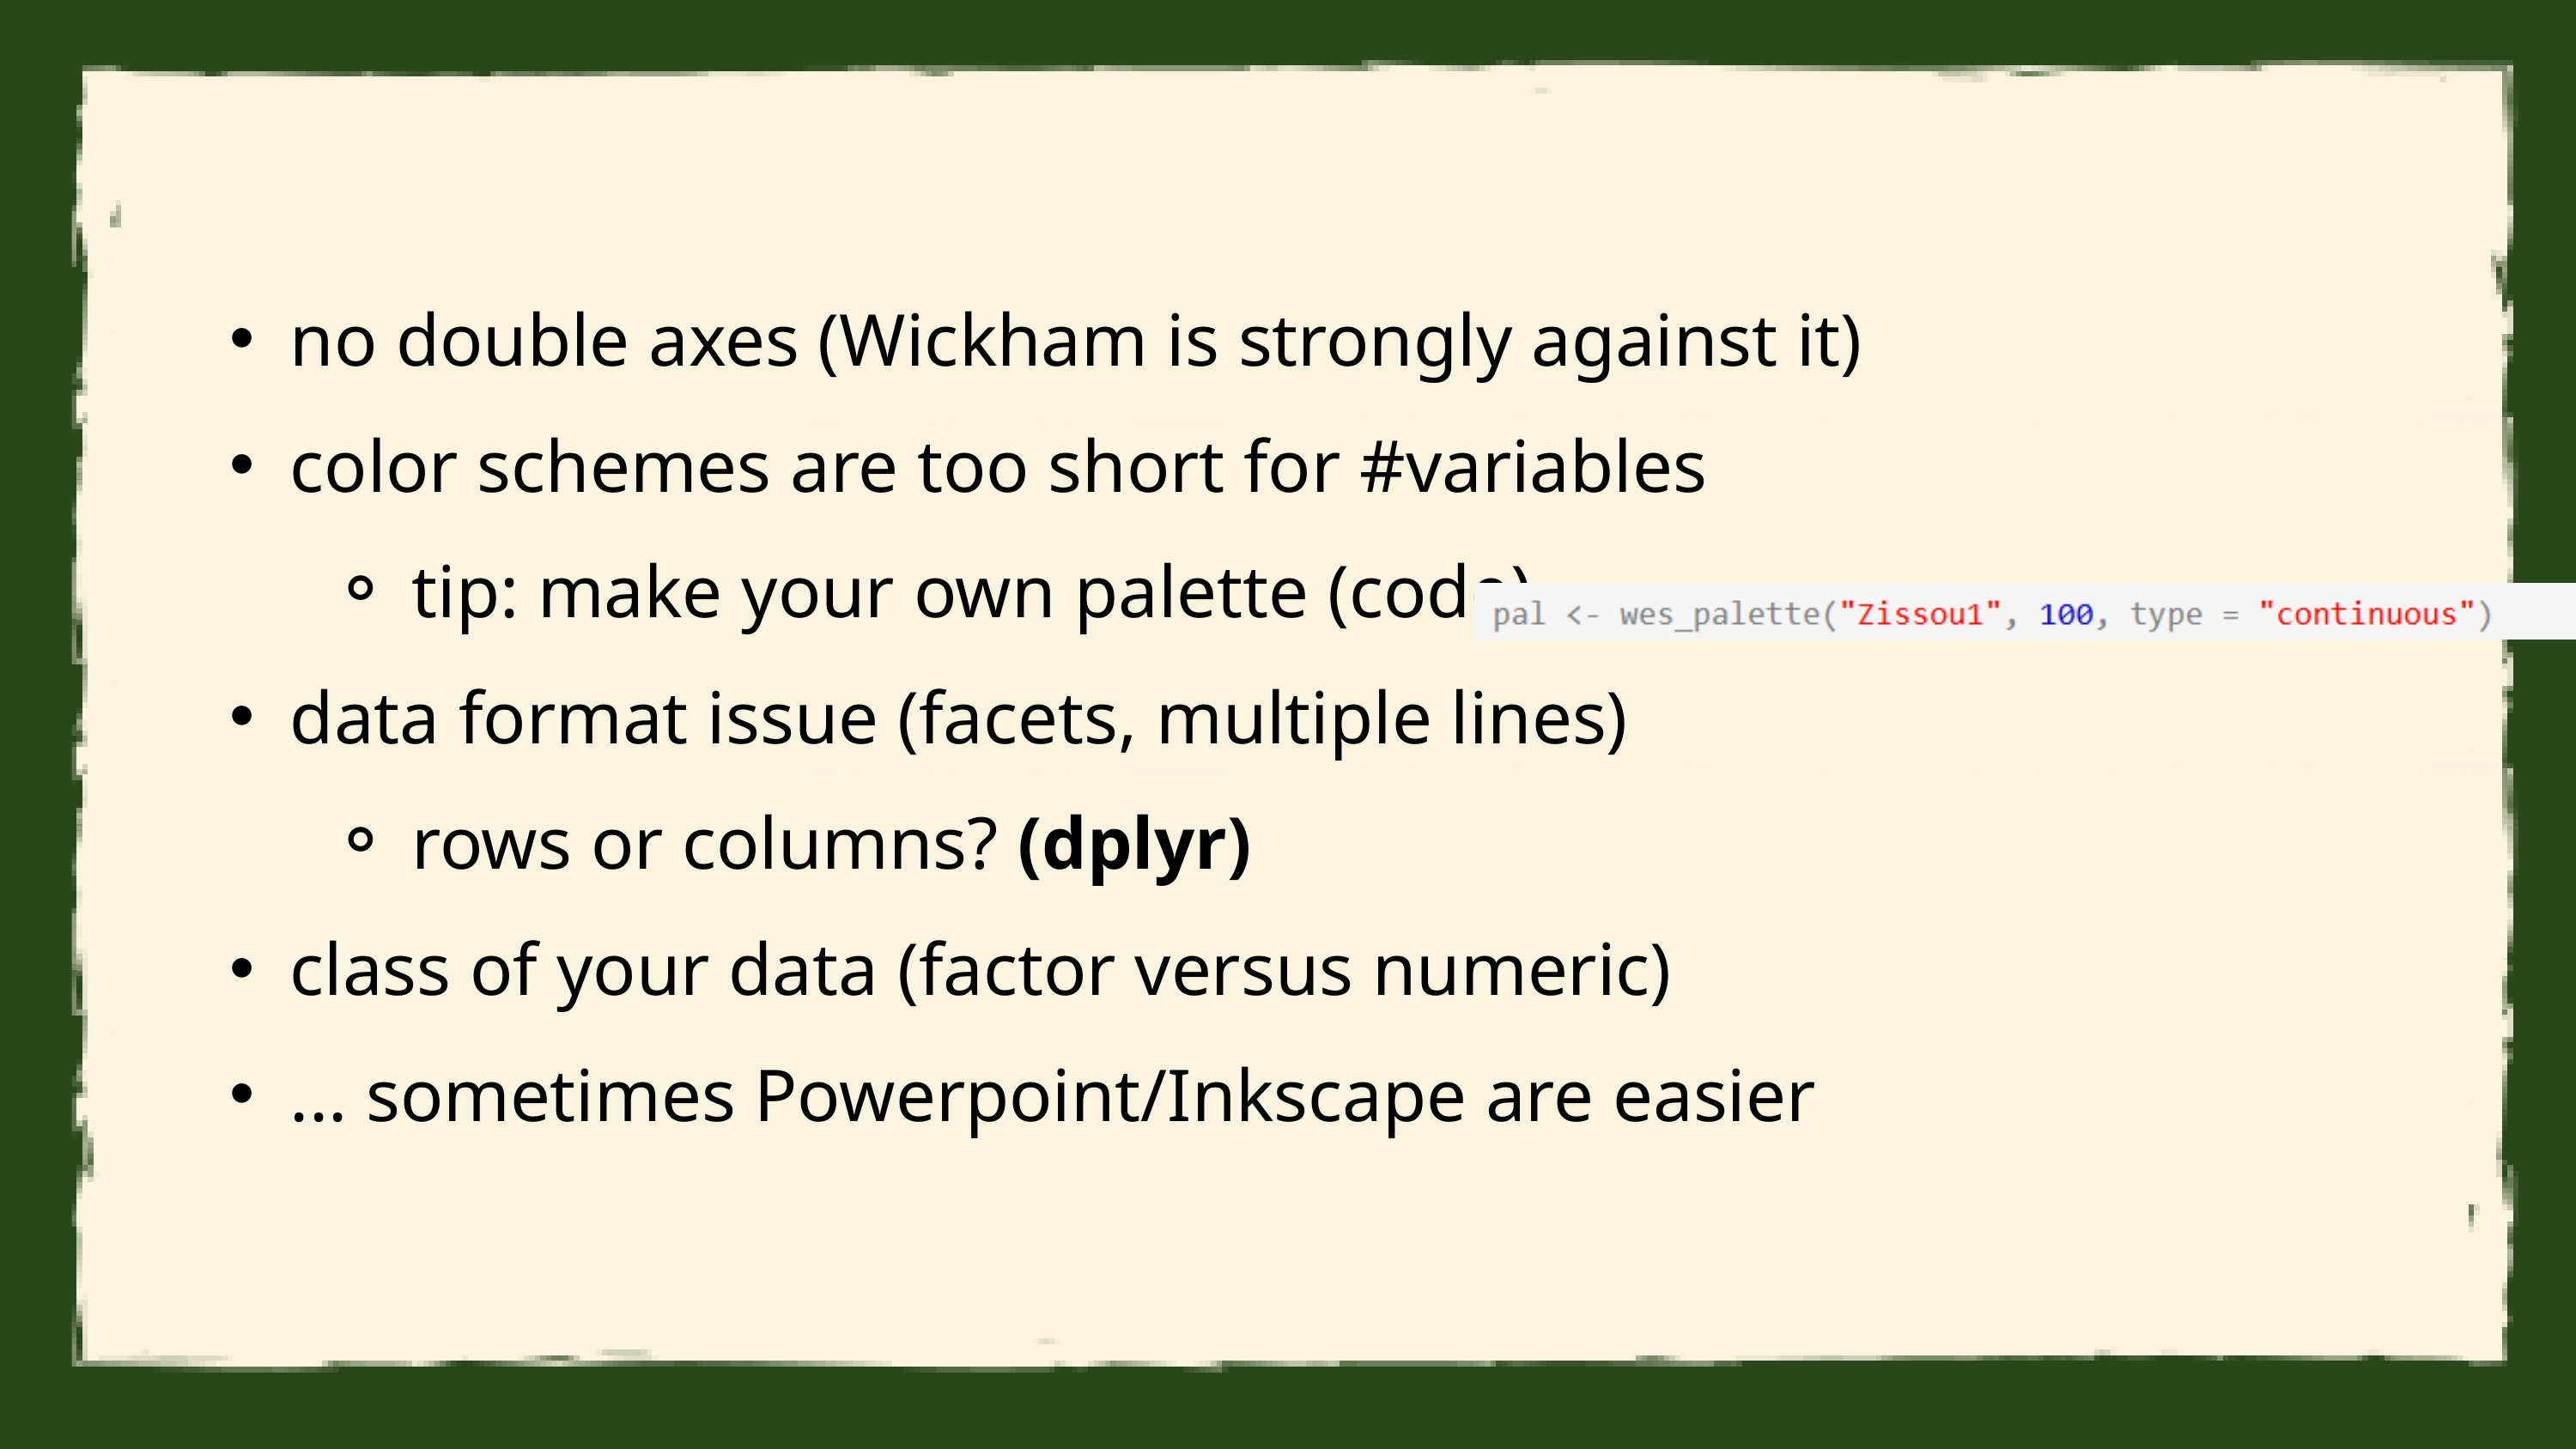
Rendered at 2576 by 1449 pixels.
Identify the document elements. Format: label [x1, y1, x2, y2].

text_box [71, 60, 2519, 1373]
text_box [2525, 583, 2576, 640]
